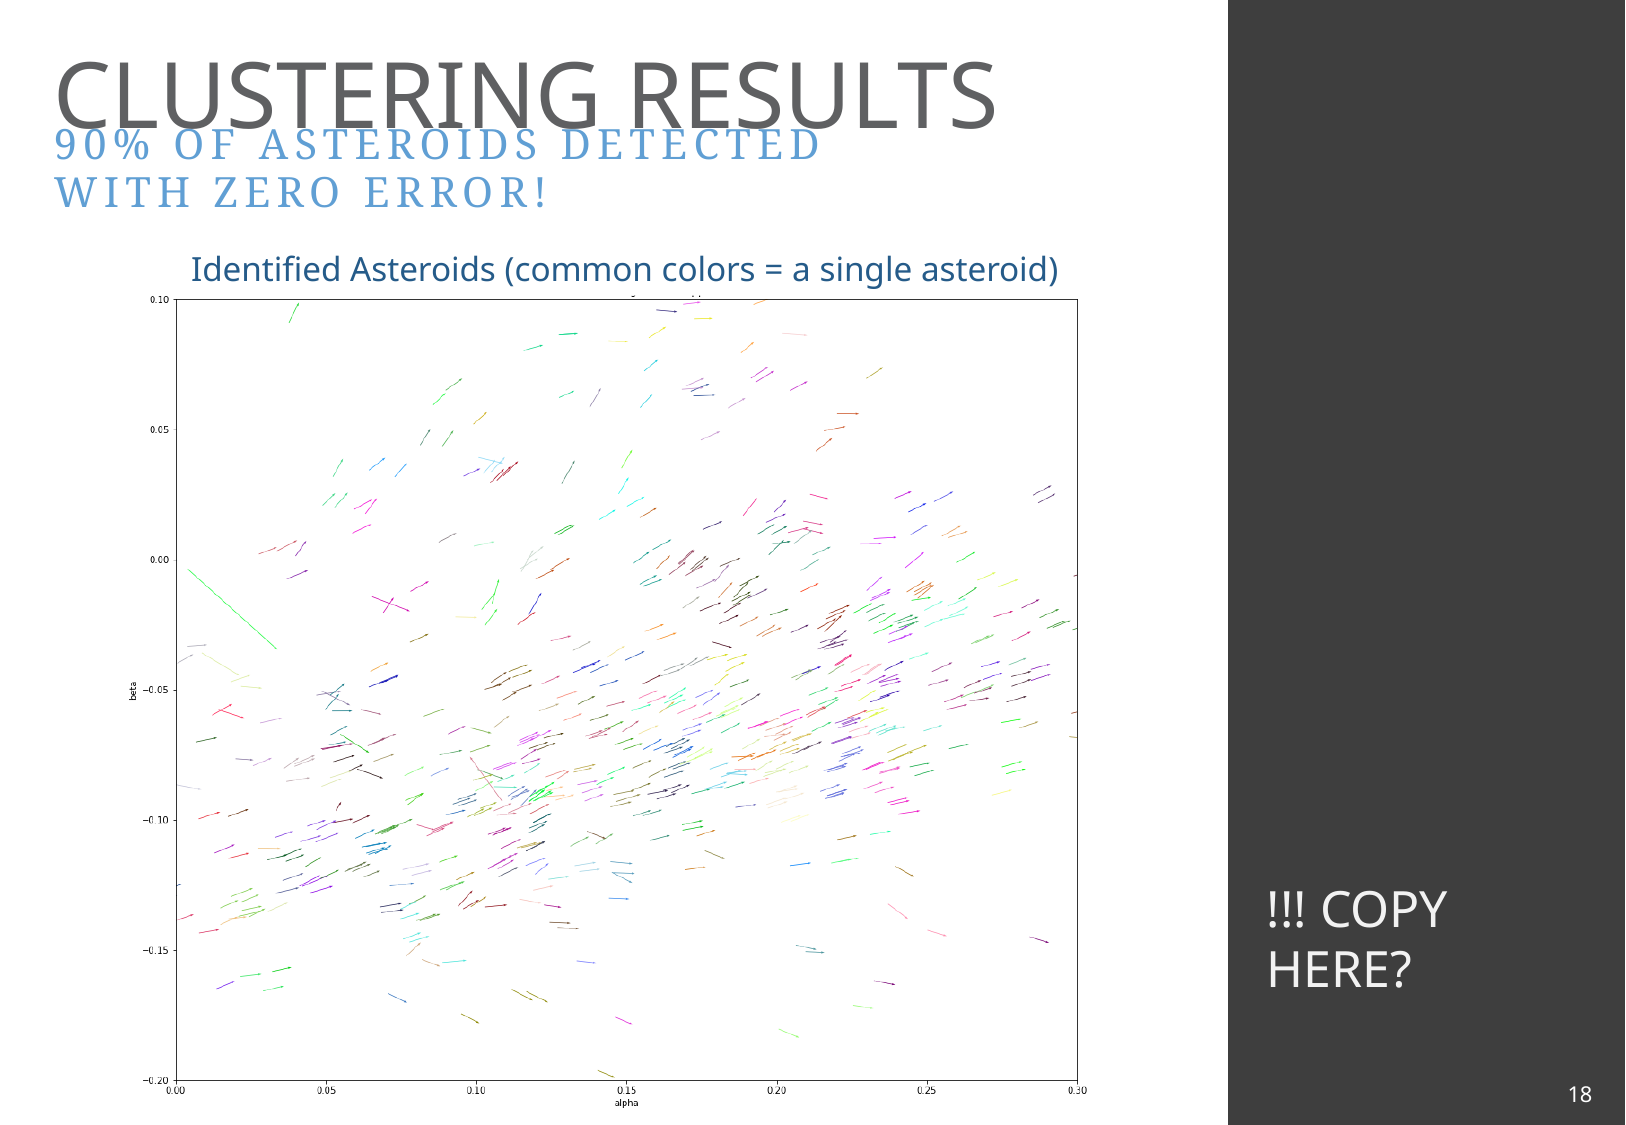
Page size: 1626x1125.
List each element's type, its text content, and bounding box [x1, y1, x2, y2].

text_box [1197, 482, 1599, 1122]
text_box 90% OF ASTEROIDS DETECTED WITH ZERO ERROR! [54, 137, 1545, 202]
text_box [30, 175, 1193, 1125]
text_box !!! COPY HERE? [1252, 870, 1608, 1005]
slide_number 17 [1228, 1065, 1608, 1125]
text_box CLUSTERING RESULTS [54, 73, 1184, 137]
text_box [1228, 0, 1625, 1125]
